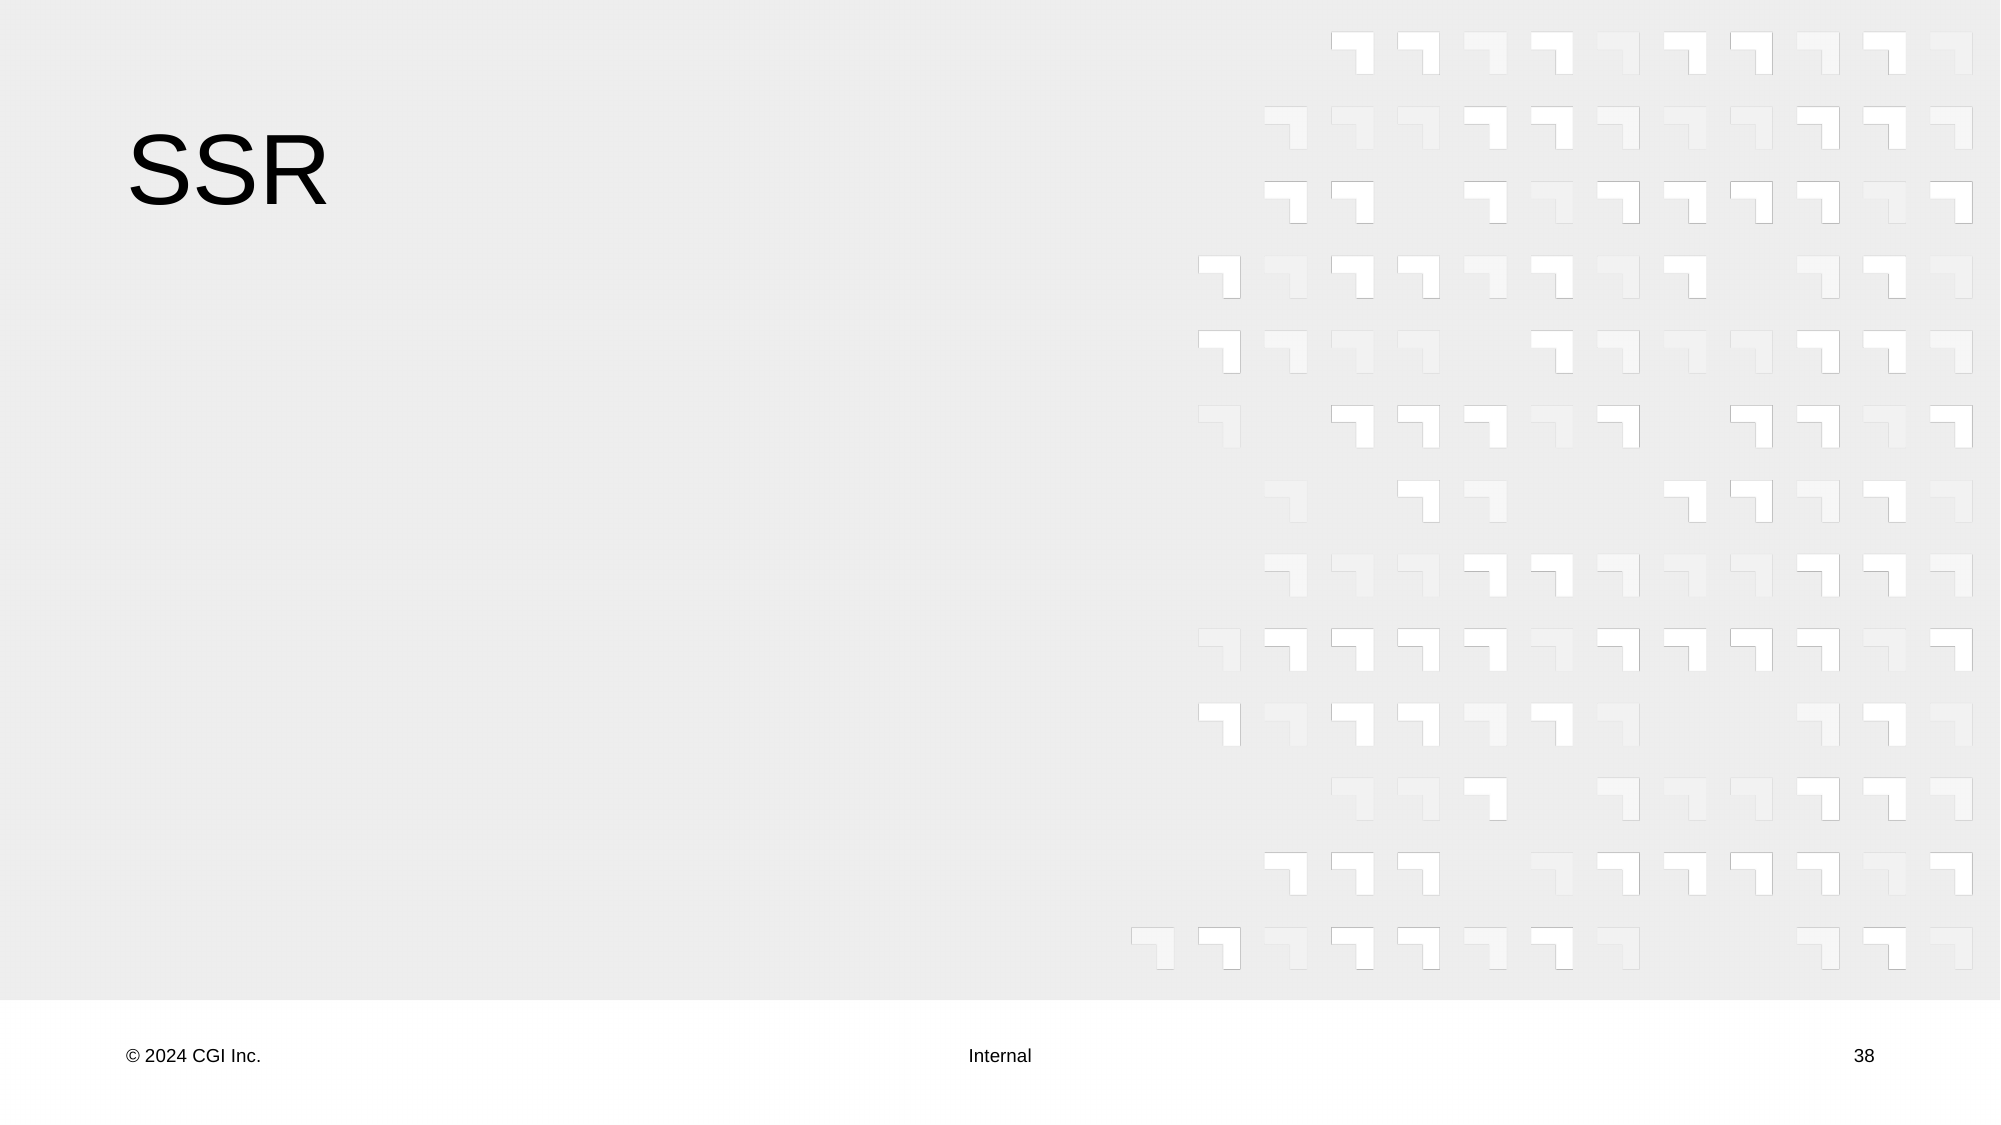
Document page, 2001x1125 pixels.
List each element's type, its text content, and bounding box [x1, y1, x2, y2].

picture [0, 0, 2001, 1125]
title SSR [125, 104, 1125, 470]
